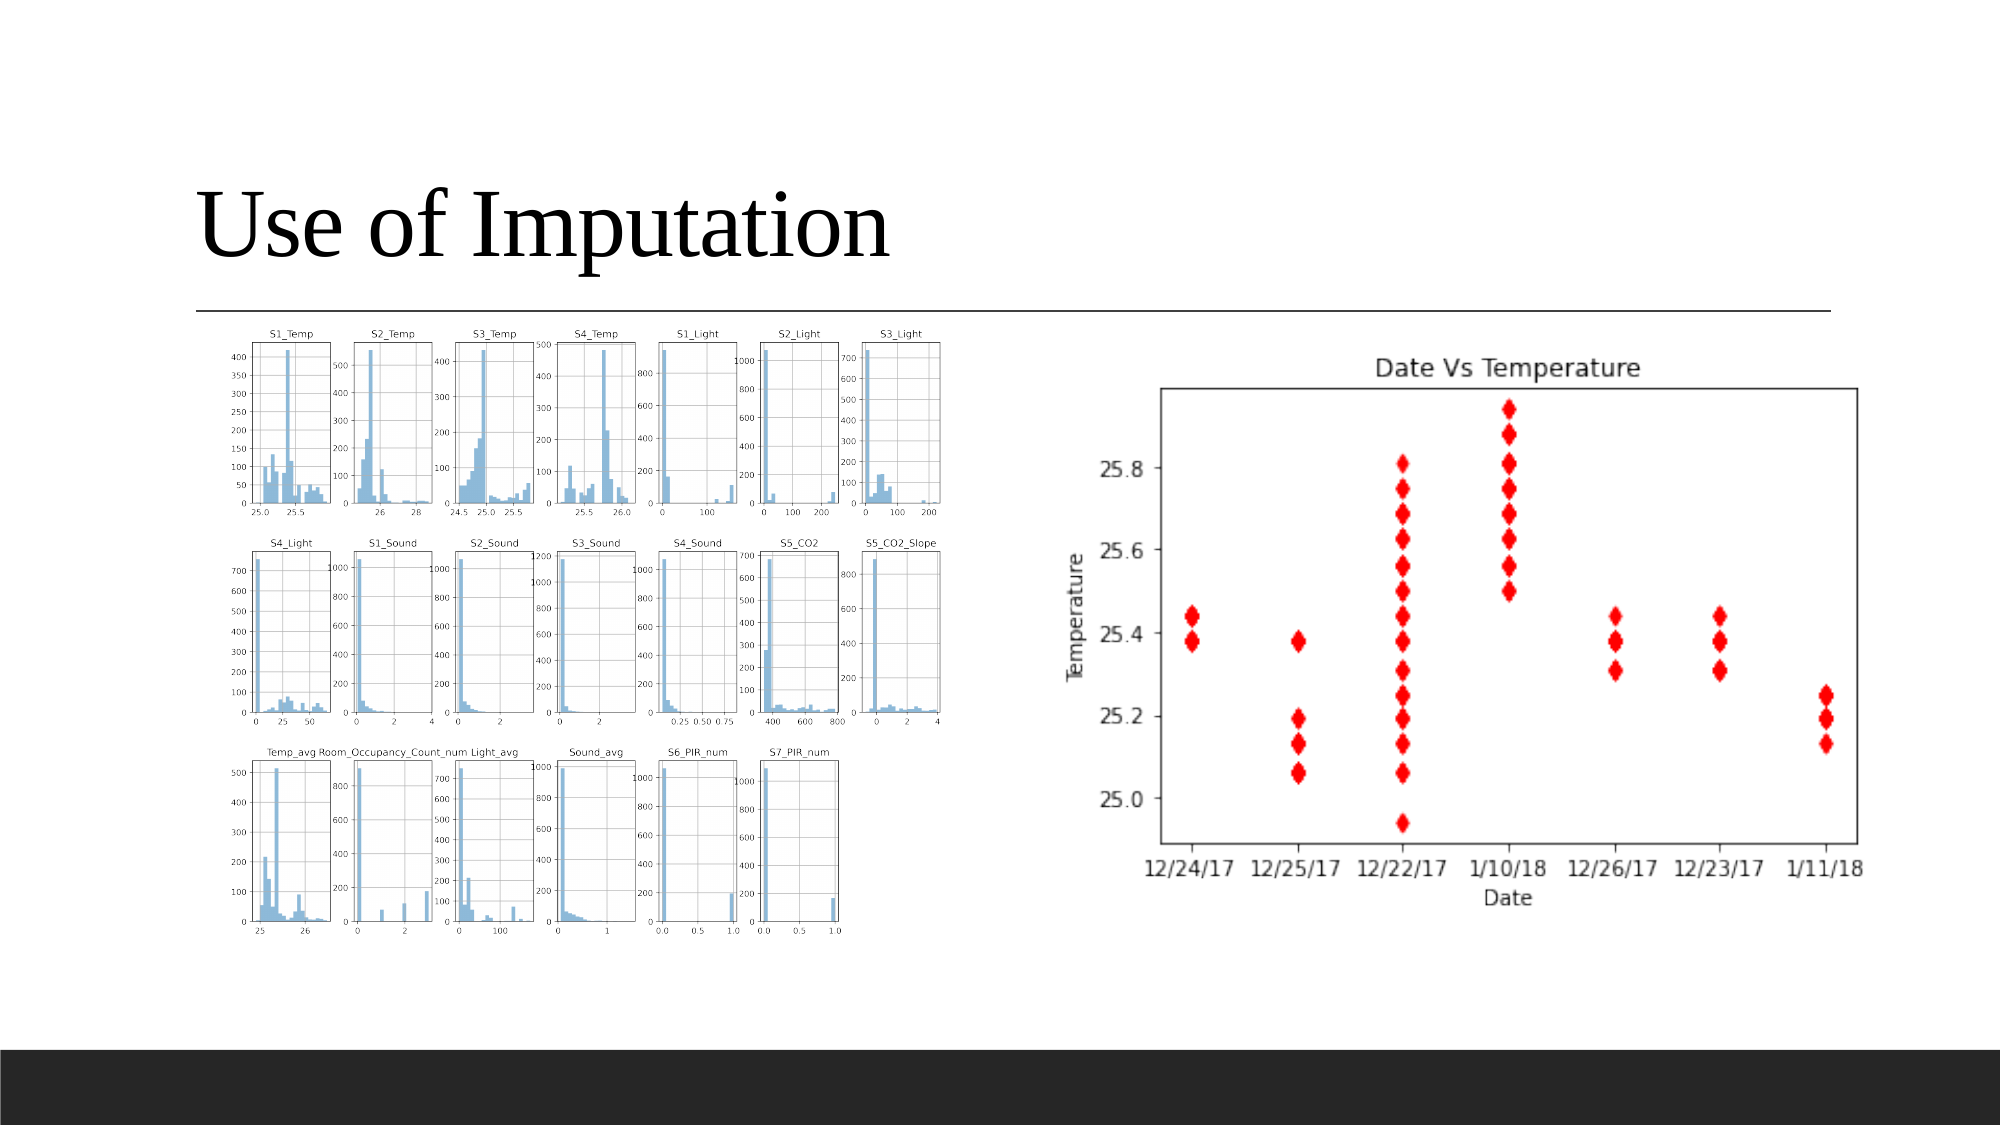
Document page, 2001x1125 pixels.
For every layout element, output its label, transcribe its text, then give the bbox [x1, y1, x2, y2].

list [225, 323, 946, 942]
title Use of Imputation [180, 47, 1830, 285]
picture [1054, 342, 1881, 923]
